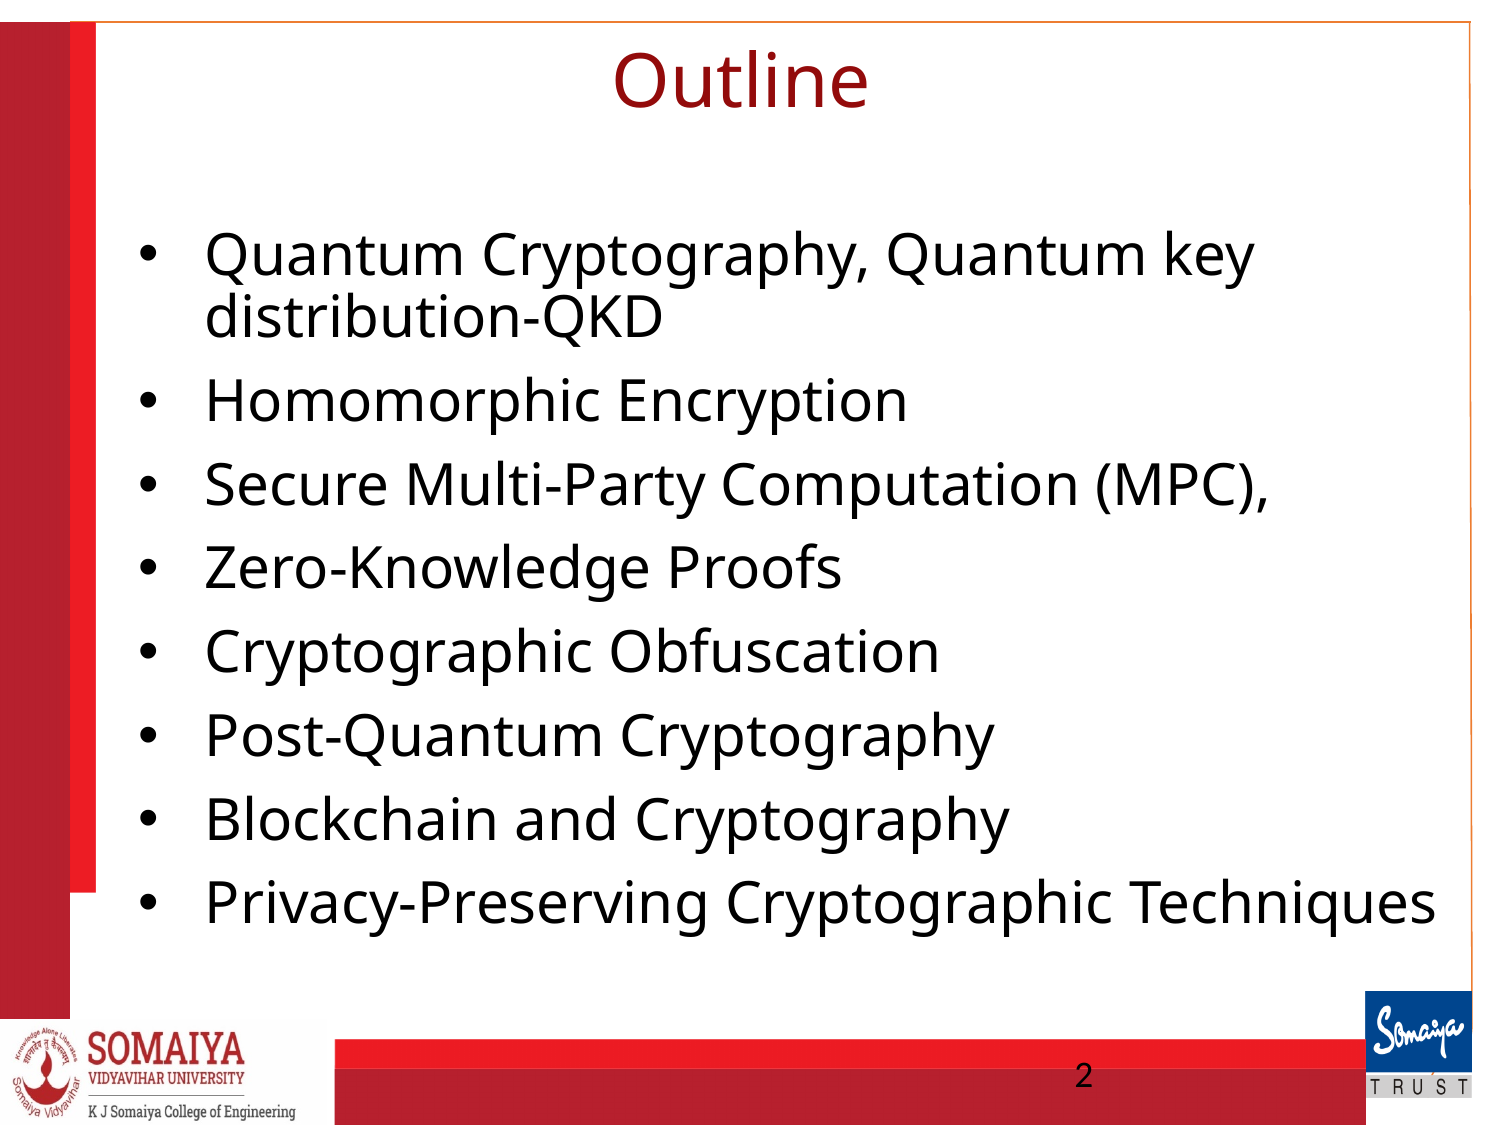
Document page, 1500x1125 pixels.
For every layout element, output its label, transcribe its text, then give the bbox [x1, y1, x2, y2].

picture [1365, 991, 1472, 1098]
list Quantum Cryptography, Quantum key distribution-QKD Homomorphic Encryption Secure Multi-Party Computation (MPC), Zero-Knowledge Proofs Cryptographic Obfuscation Post-Quantum Cryptography Blockchain and Cryptography Privacy-Preserving Cryptographic Techniques [114, 217, 1465, 960]
slide_number 2 [1059, 1042, 1397, 1103]
picture [0, 22, 327, 1125]
title Outline [134, 35, 1349, 179]
picture [335, 1040, 1365, 1125]
